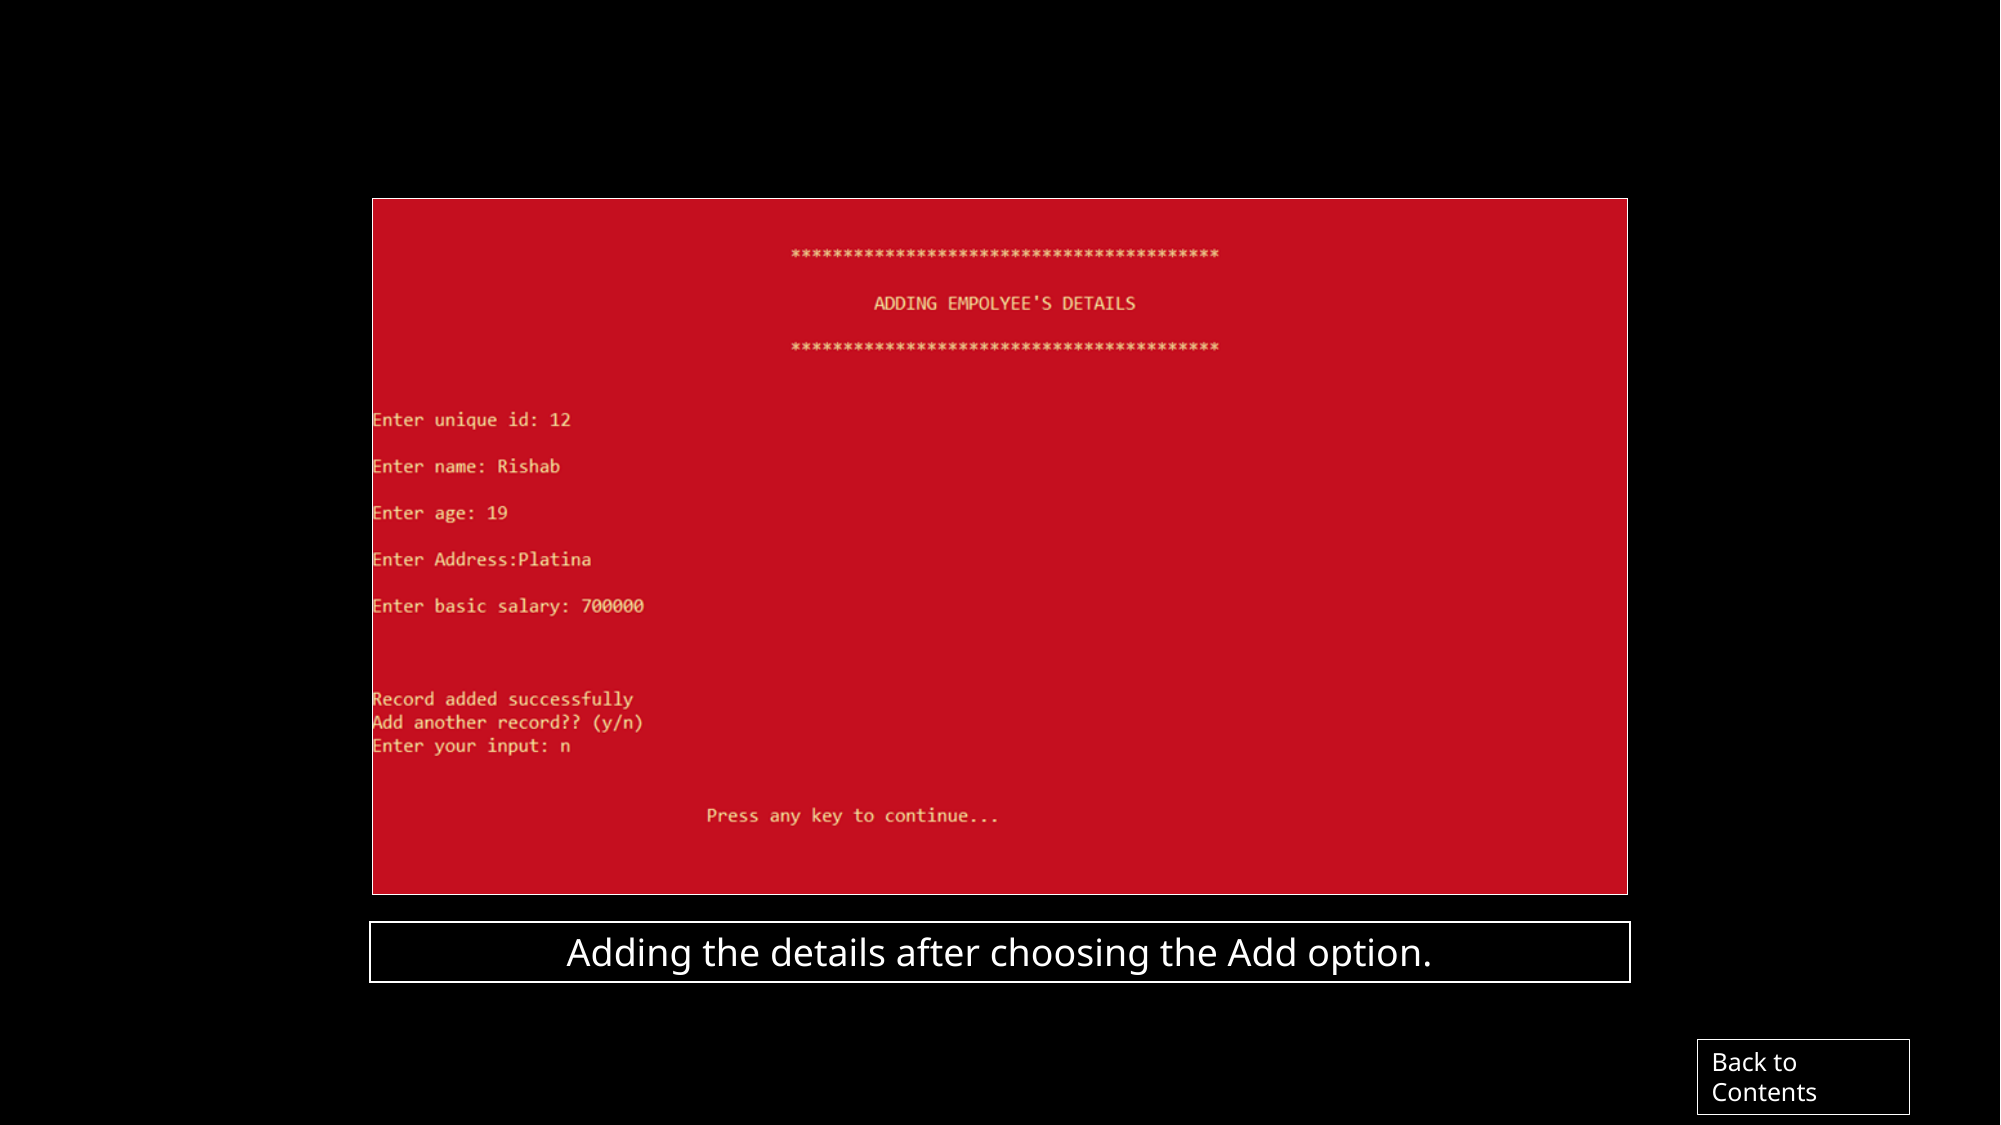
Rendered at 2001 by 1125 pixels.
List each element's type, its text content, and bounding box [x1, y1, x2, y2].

text_box Adding the details after choosing the Add option. [369, 921, 1631, 983]
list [372, 198, 1628, 894]
text_box Back to Contents [1696, 1039, 1910, 1115]
